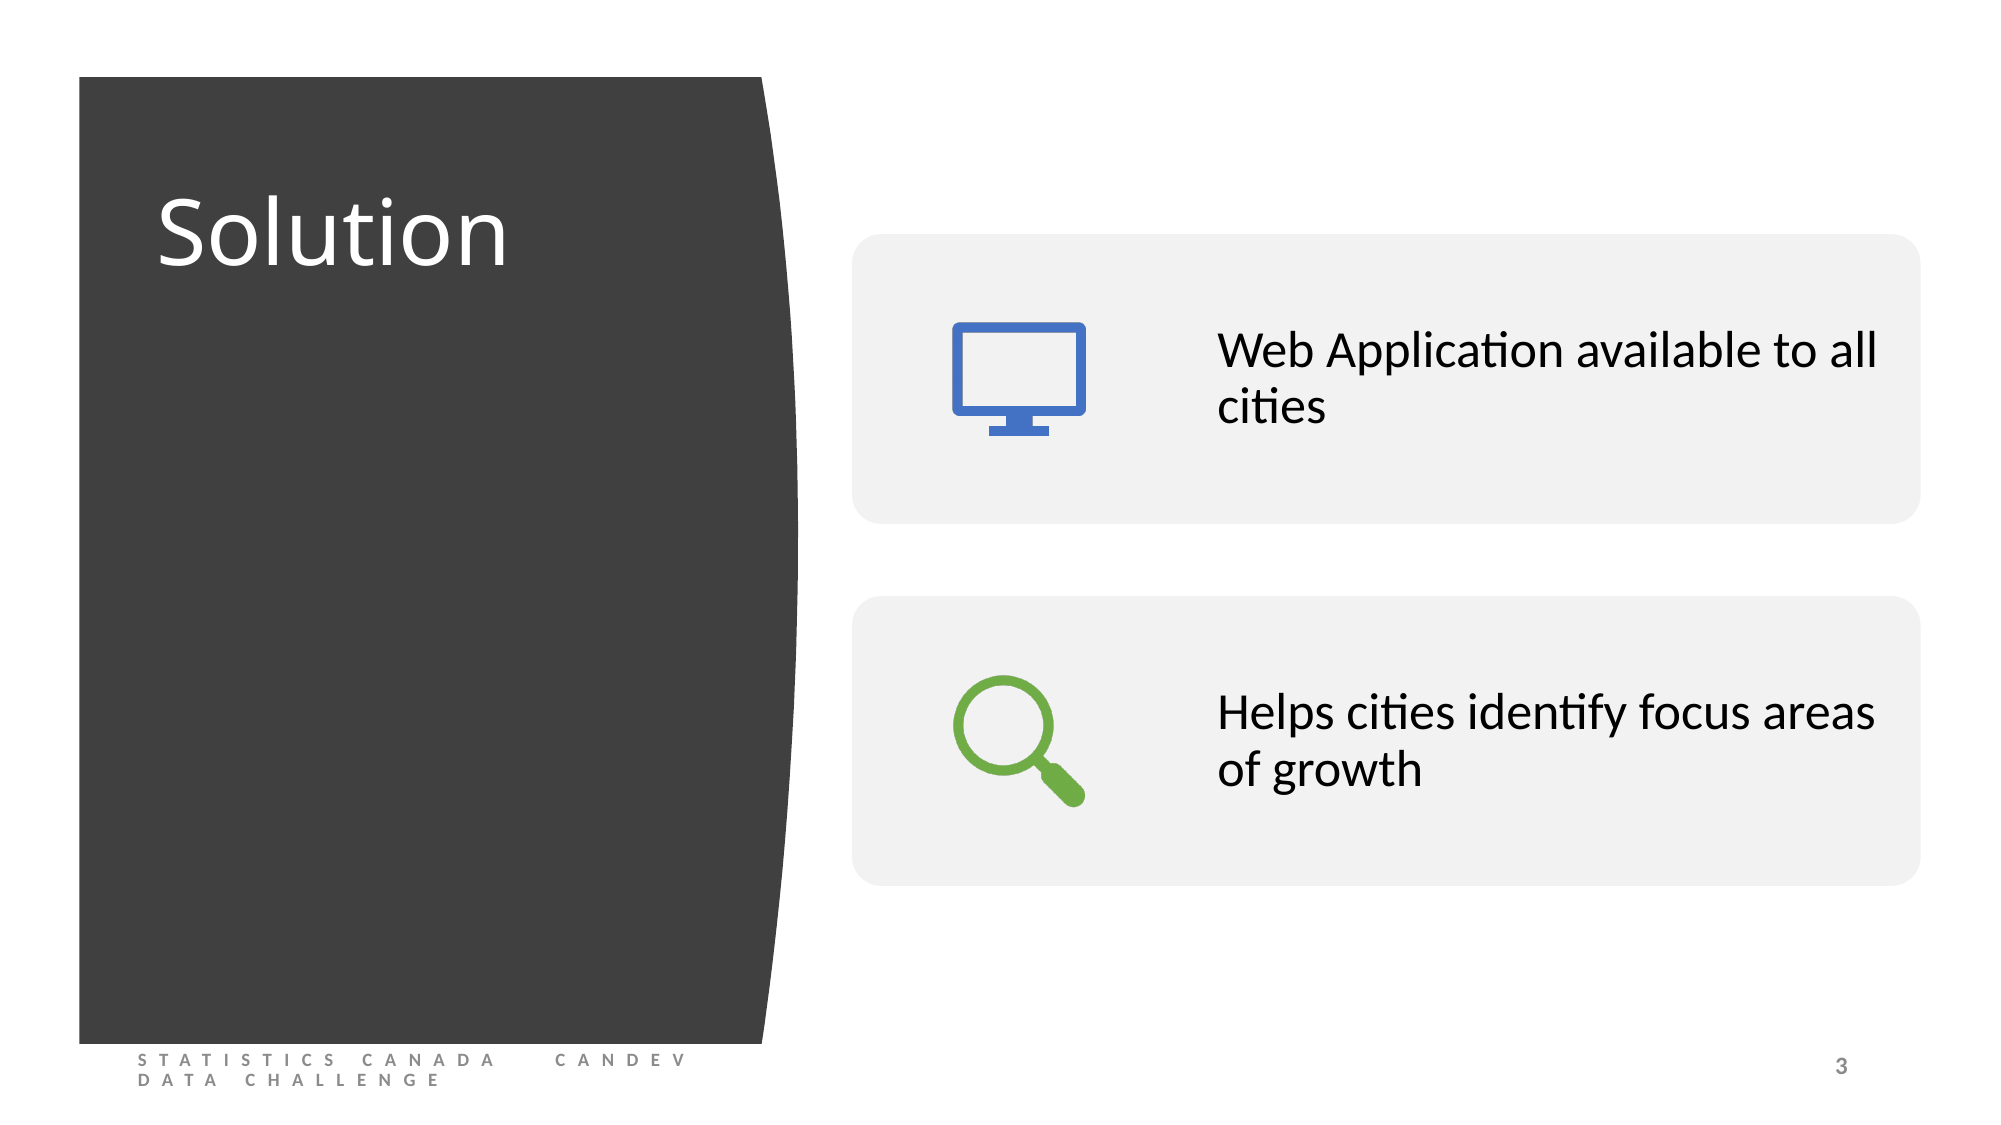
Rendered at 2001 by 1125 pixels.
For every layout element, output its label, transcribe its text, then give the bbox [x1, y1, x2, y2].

slide_number 3 [1759, 1043, 1863, 1103]
title Solution [141, 166, 702, 953]
footer STATISTICS CANADA CANDEV DATA CHALLENGE [123, 1042, 799, 1103]
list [852, 77, 1921, 1043]
text_box [78, 76, 800, 1045]
